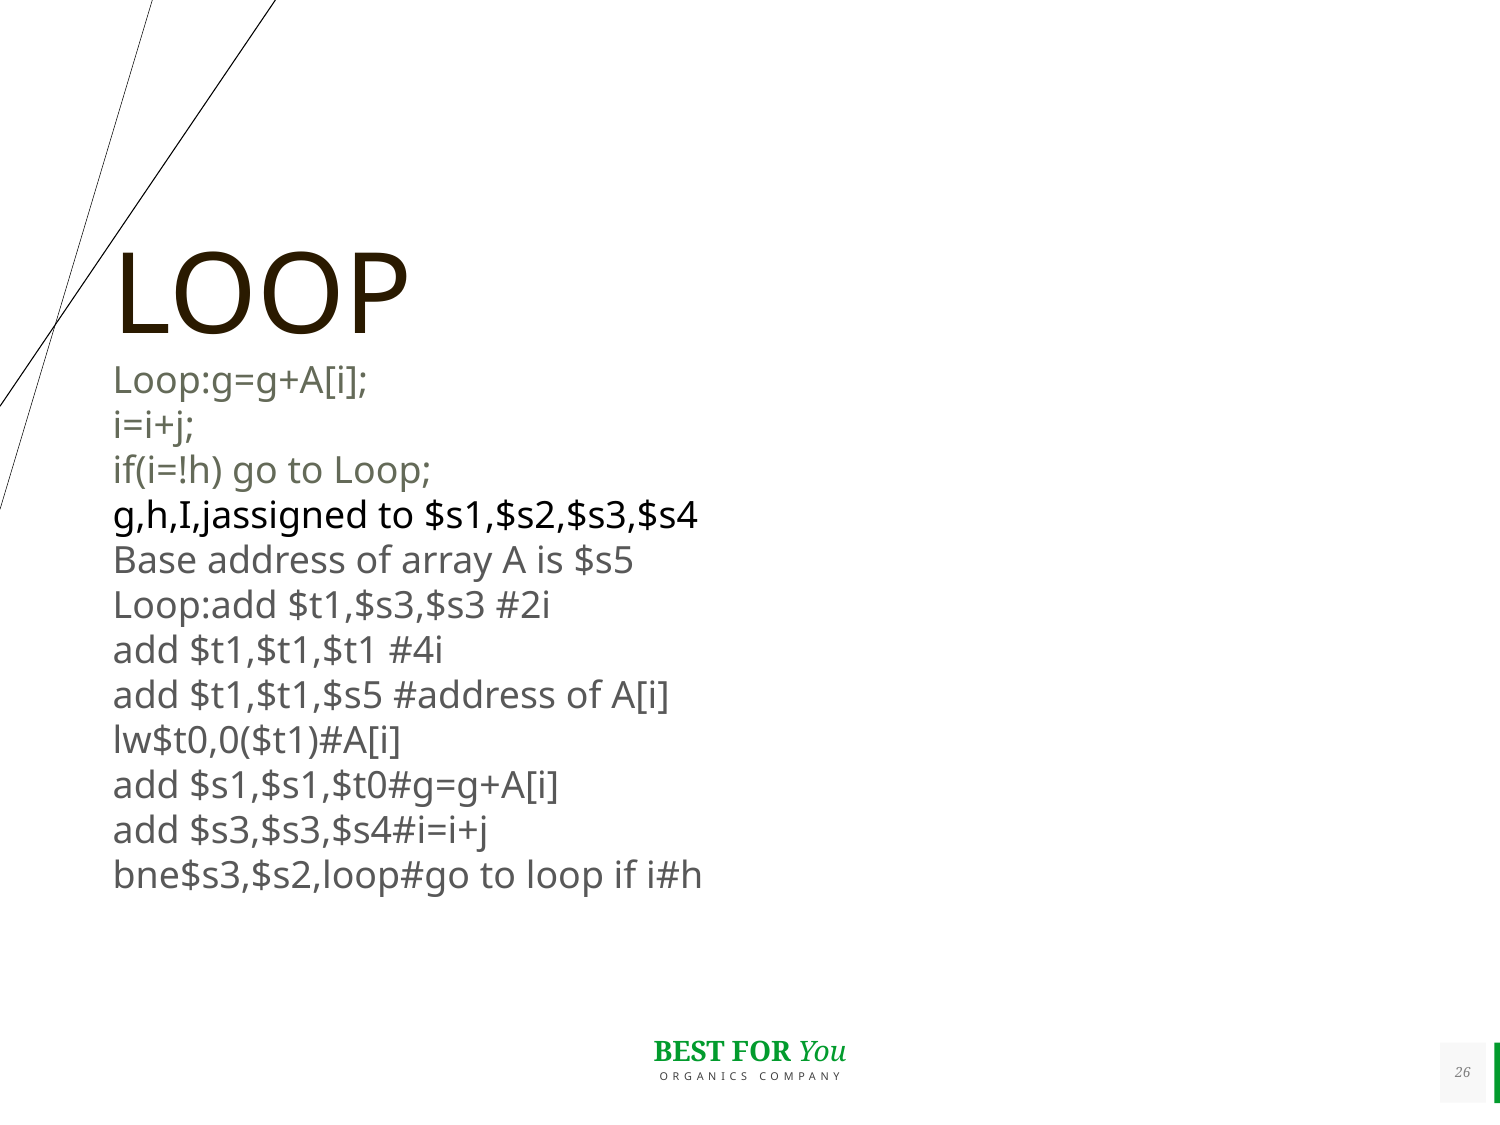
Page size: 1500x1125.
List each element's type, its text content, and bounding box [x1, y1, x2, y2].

text_box LOOP Loop:g=g+A[i]; i=i+j; if(i=!h) go to Loop; g,h,I,jassigned to $s1,$s2,$s3,$s4 Base address of array A is $s5 Loop:add $t1,$s3,$s3 #2i add $t1,$t1,$t1 #4i add $t1,$t1,$s5 #address of A[i] lw$t0,0($t1)#A[i] add $s1,$s1,$t0#g=g+A[i] add $s3,$s3,$s4#i=i+j bne$s3,$s2,loop#go to loop if i#h [97, 214, 1416, 904]
slide_number 26 [1440, 1042, 1486, 1103]
